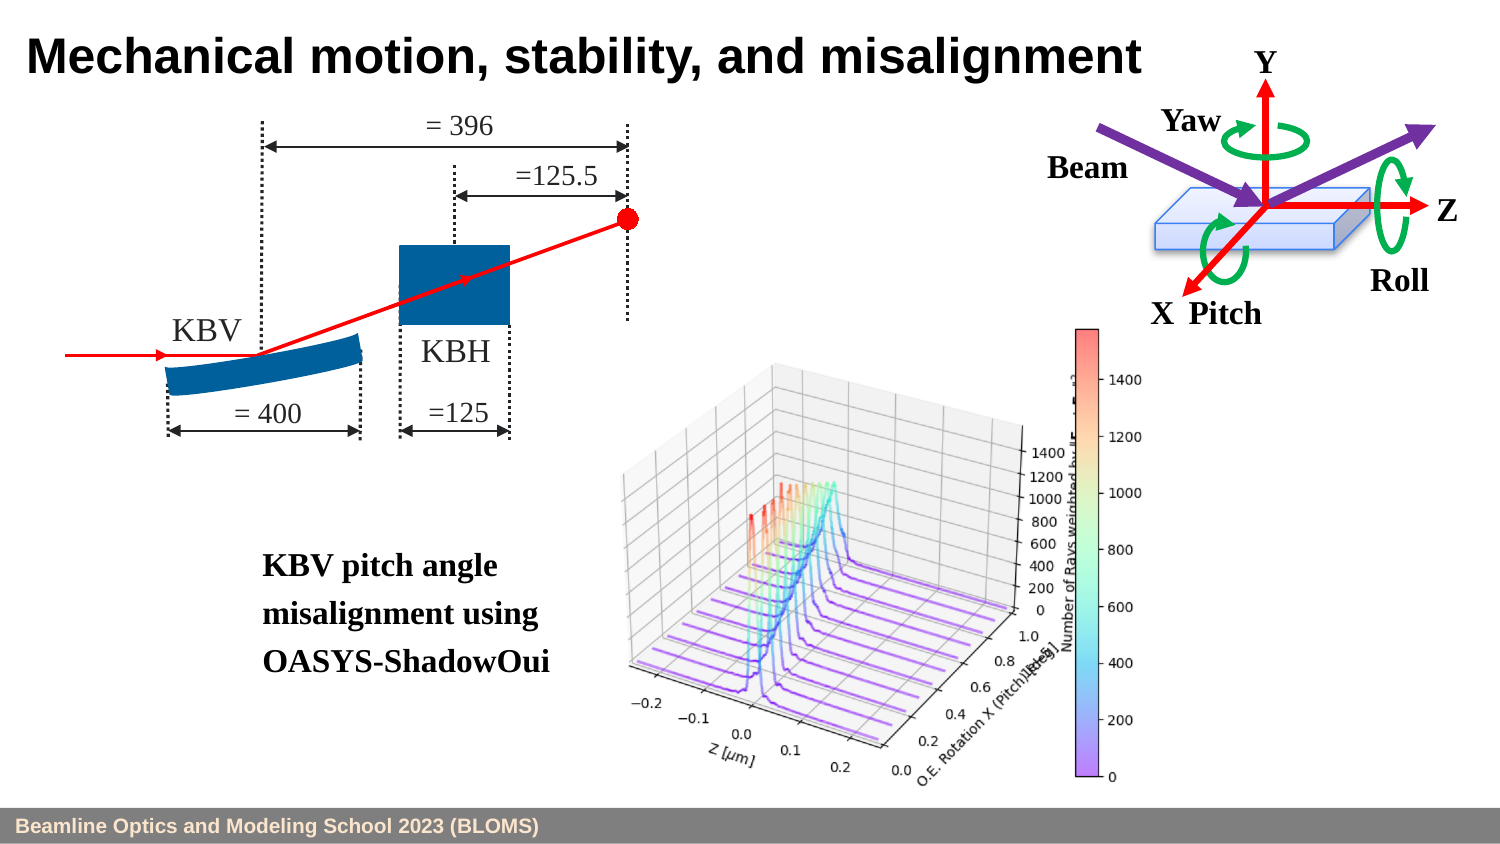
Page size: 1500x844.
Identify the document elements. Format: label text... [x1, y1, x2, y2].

picture [606, 324, 1153, 798]
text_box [1042, 32, 1470, 334]
title Mechanical motion, stability, and misalignment [11, 0, 1375, 139]
text_box KBV pitch angle misalignment using OASYS-ShadowOui [262, 535, 600, 680]
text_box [64, 98, 639, 442]
